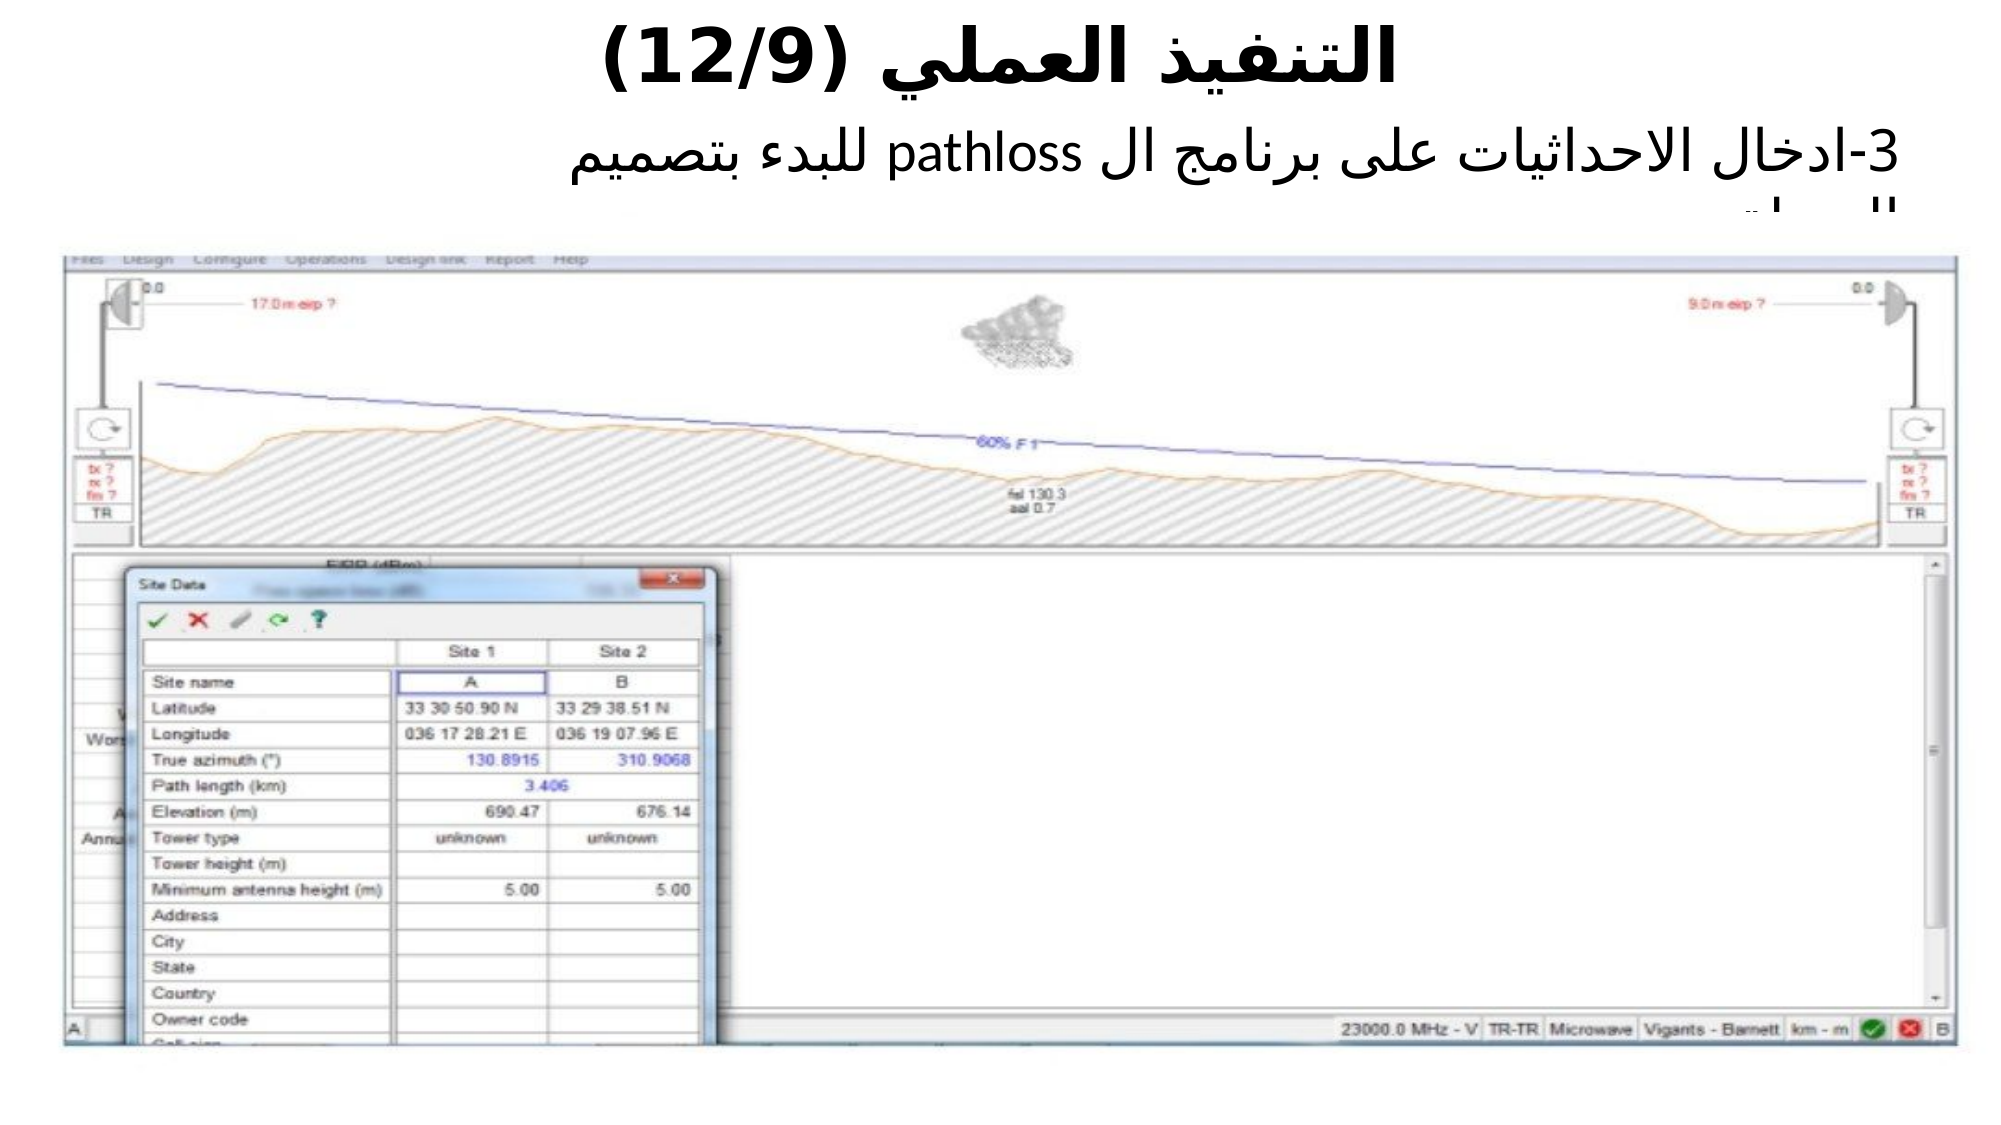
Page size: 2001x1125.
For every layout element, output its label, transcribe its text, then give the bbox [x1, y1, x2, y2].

picture [0, 212, 2000, 1122]
text_box 3-ادخال الاحداثيات على برنامج ال pathloss للبدء بتصميم الوصلة [422, 105, 2000, 212]
text_box التنفيذ العملي (12/9) [398, 0, 1602, 105]
